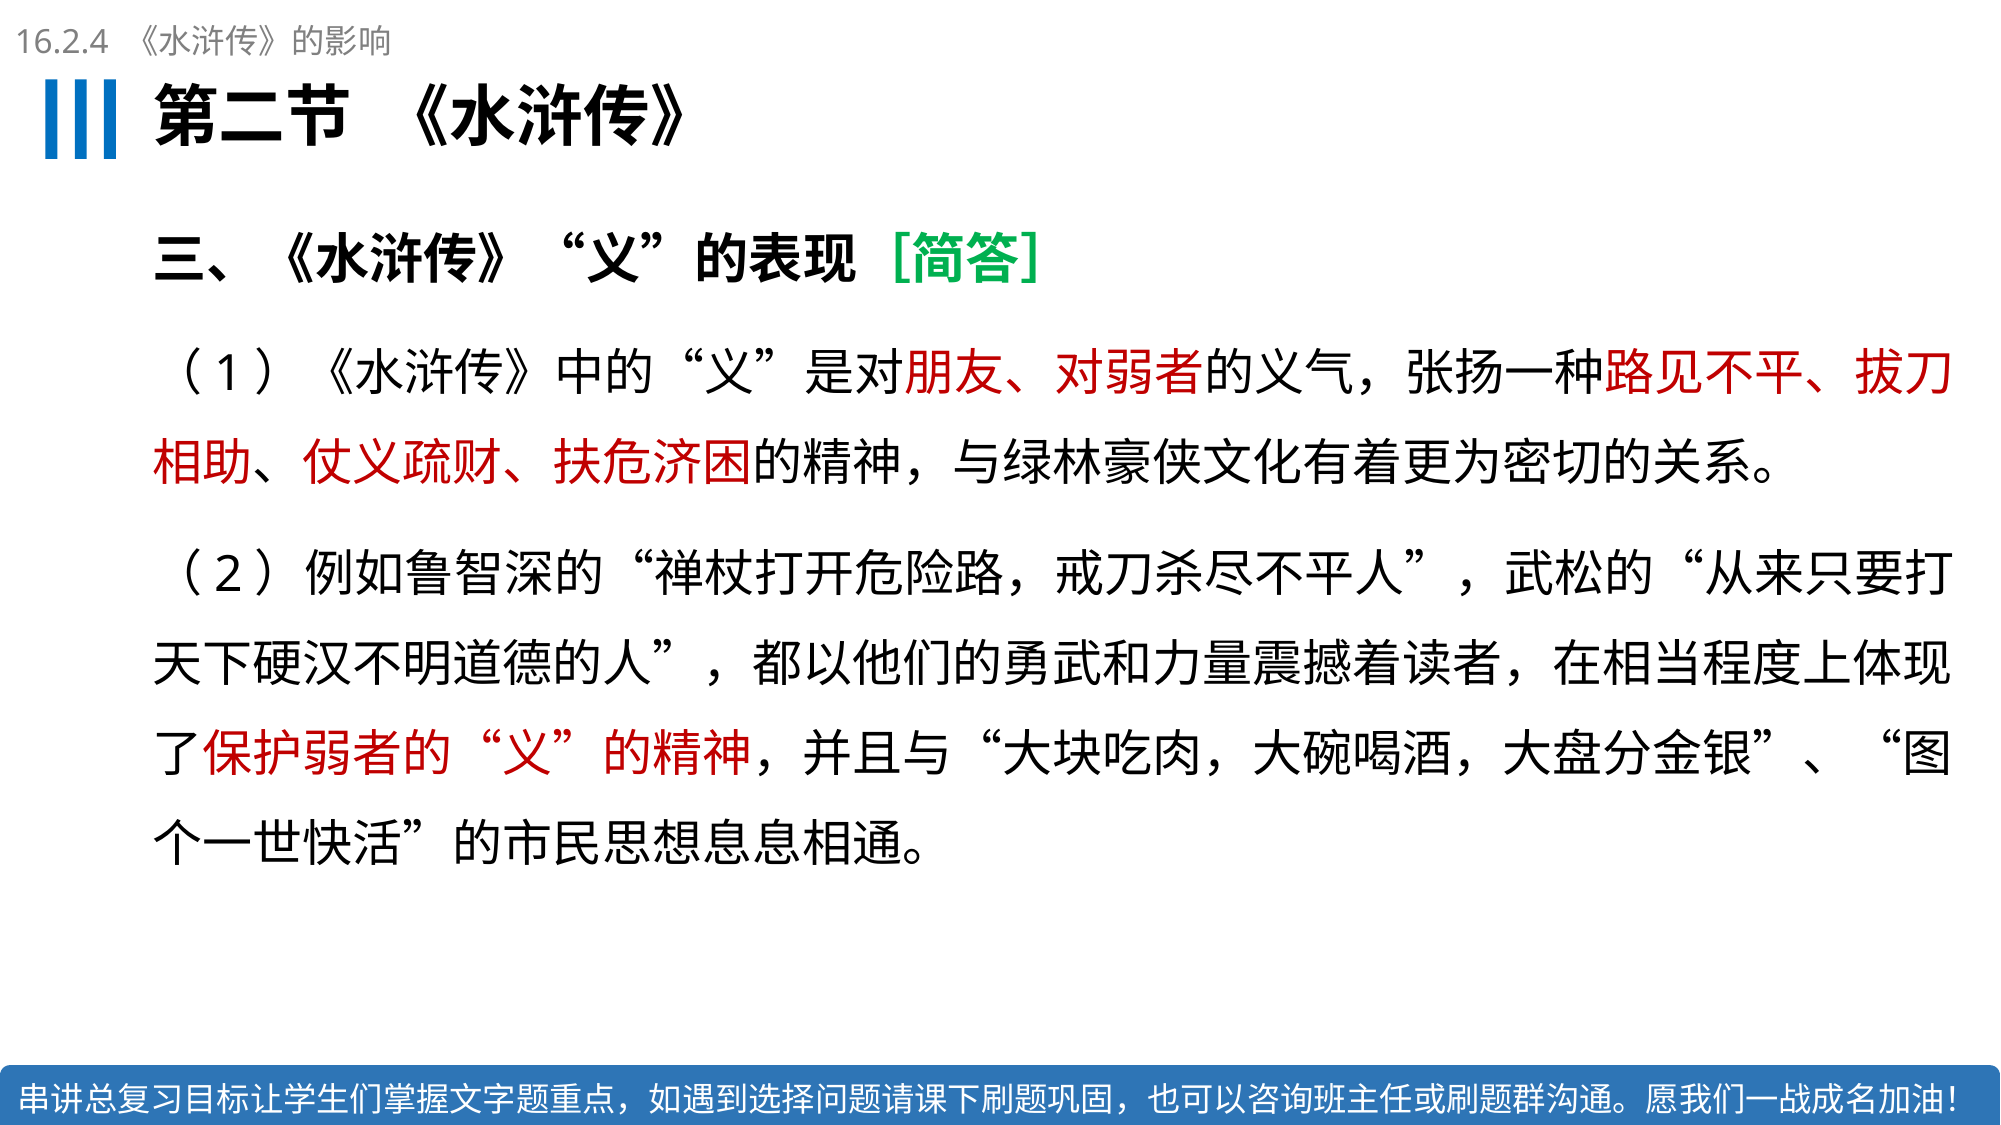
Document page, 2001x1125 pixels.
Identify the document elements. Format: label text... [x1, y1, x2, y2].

text_box 16.2.4 《水浒传》的影响 [0, 13, 707, 68]
title 第二节 《水浒传》 [137, 53, 1863, 184]
list 三、《水浒传》“义”的表现［简答］ （1）《水浒传》中的“义”是对朋友、对弱者的义气，张扬一种路见不平、拔刀相助、仗义疏财、扶危济困的精神，与绿林豪侠文化有着更为密切的关系。 （2）例如鲁智深的“禅杖打开危险路，戒刀杀尽不平人”，武松的“从来只要打天下硬汉不明道德的人”，都以他们的勇武和力量震撼着读者，在相当程度上体现了保护弱者的“义”的精神，并且与“大块吃肉，大碗喝酒，大盘分金银”、“图个一世快活”的市民思想息息相通。 [137, 184, 1982, 995]
